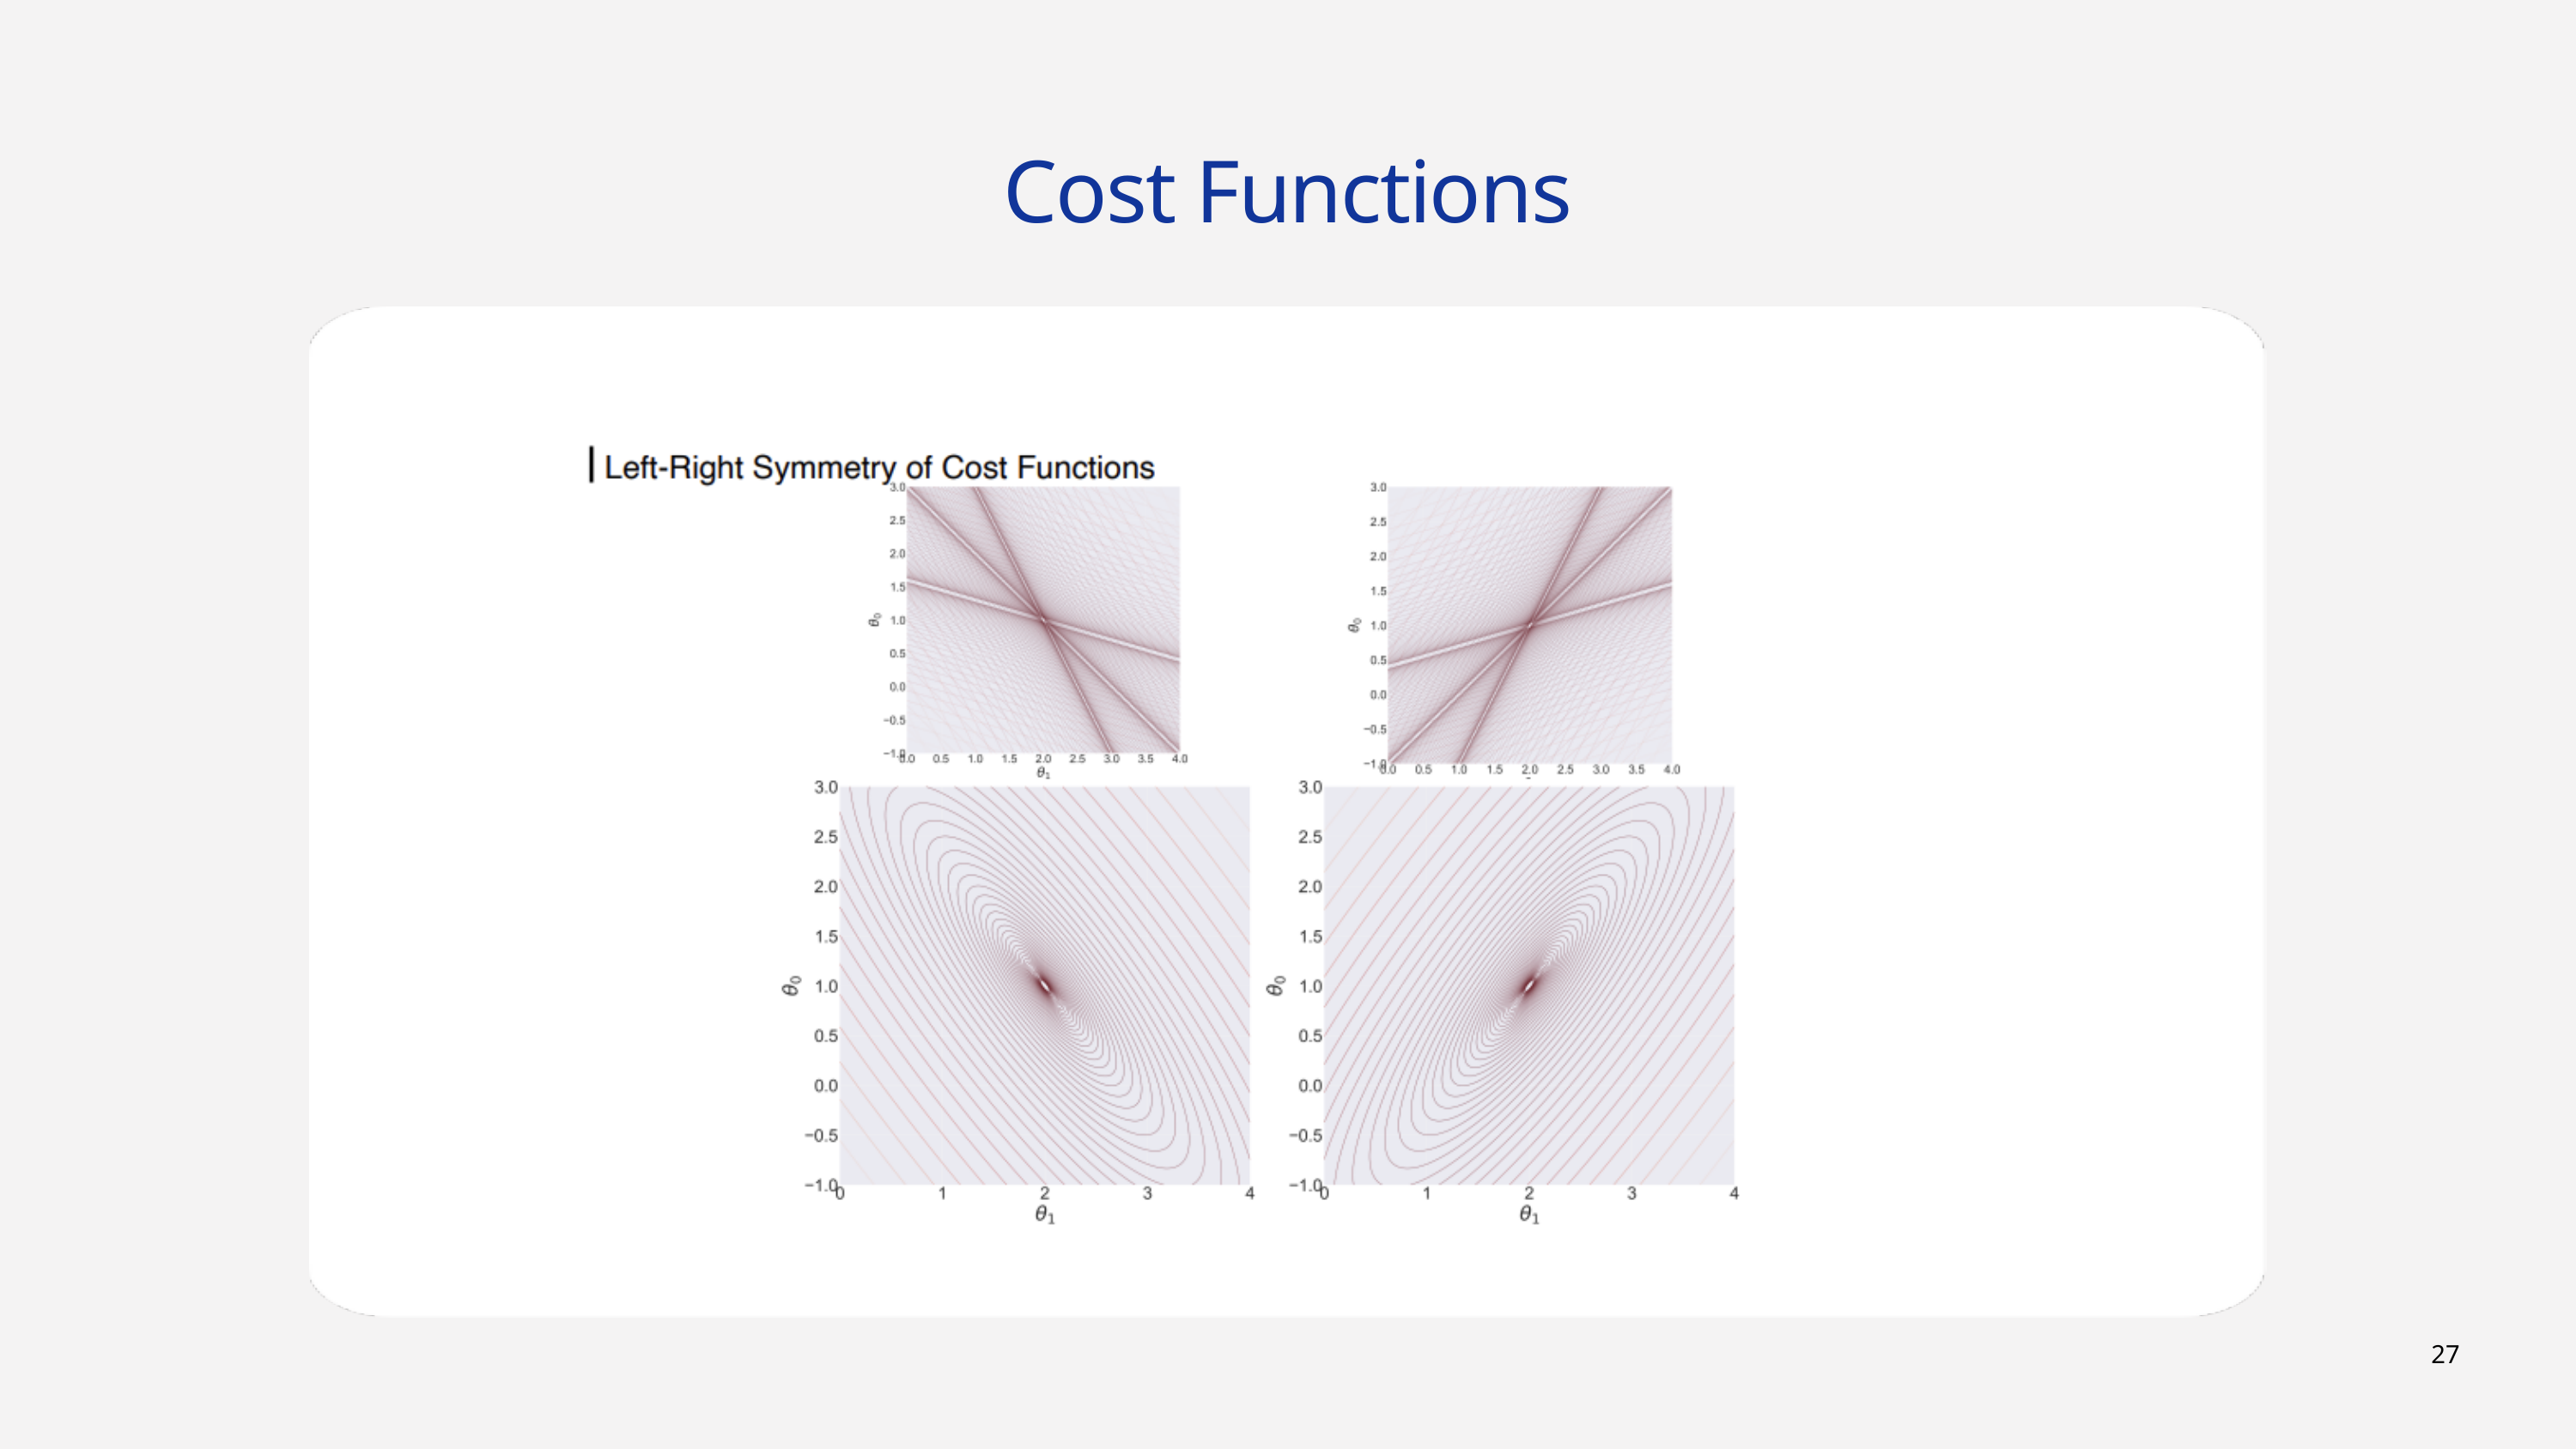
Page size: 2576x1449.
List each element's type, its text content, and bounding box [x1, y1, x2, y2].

text_box Cost Functions [309, 130, 2267, 246]
text_box 27 [2385, 1331, 2473, 1375]
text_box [309, 306, 2267, 1318]
picture [441, 434, 1811, 1278]
